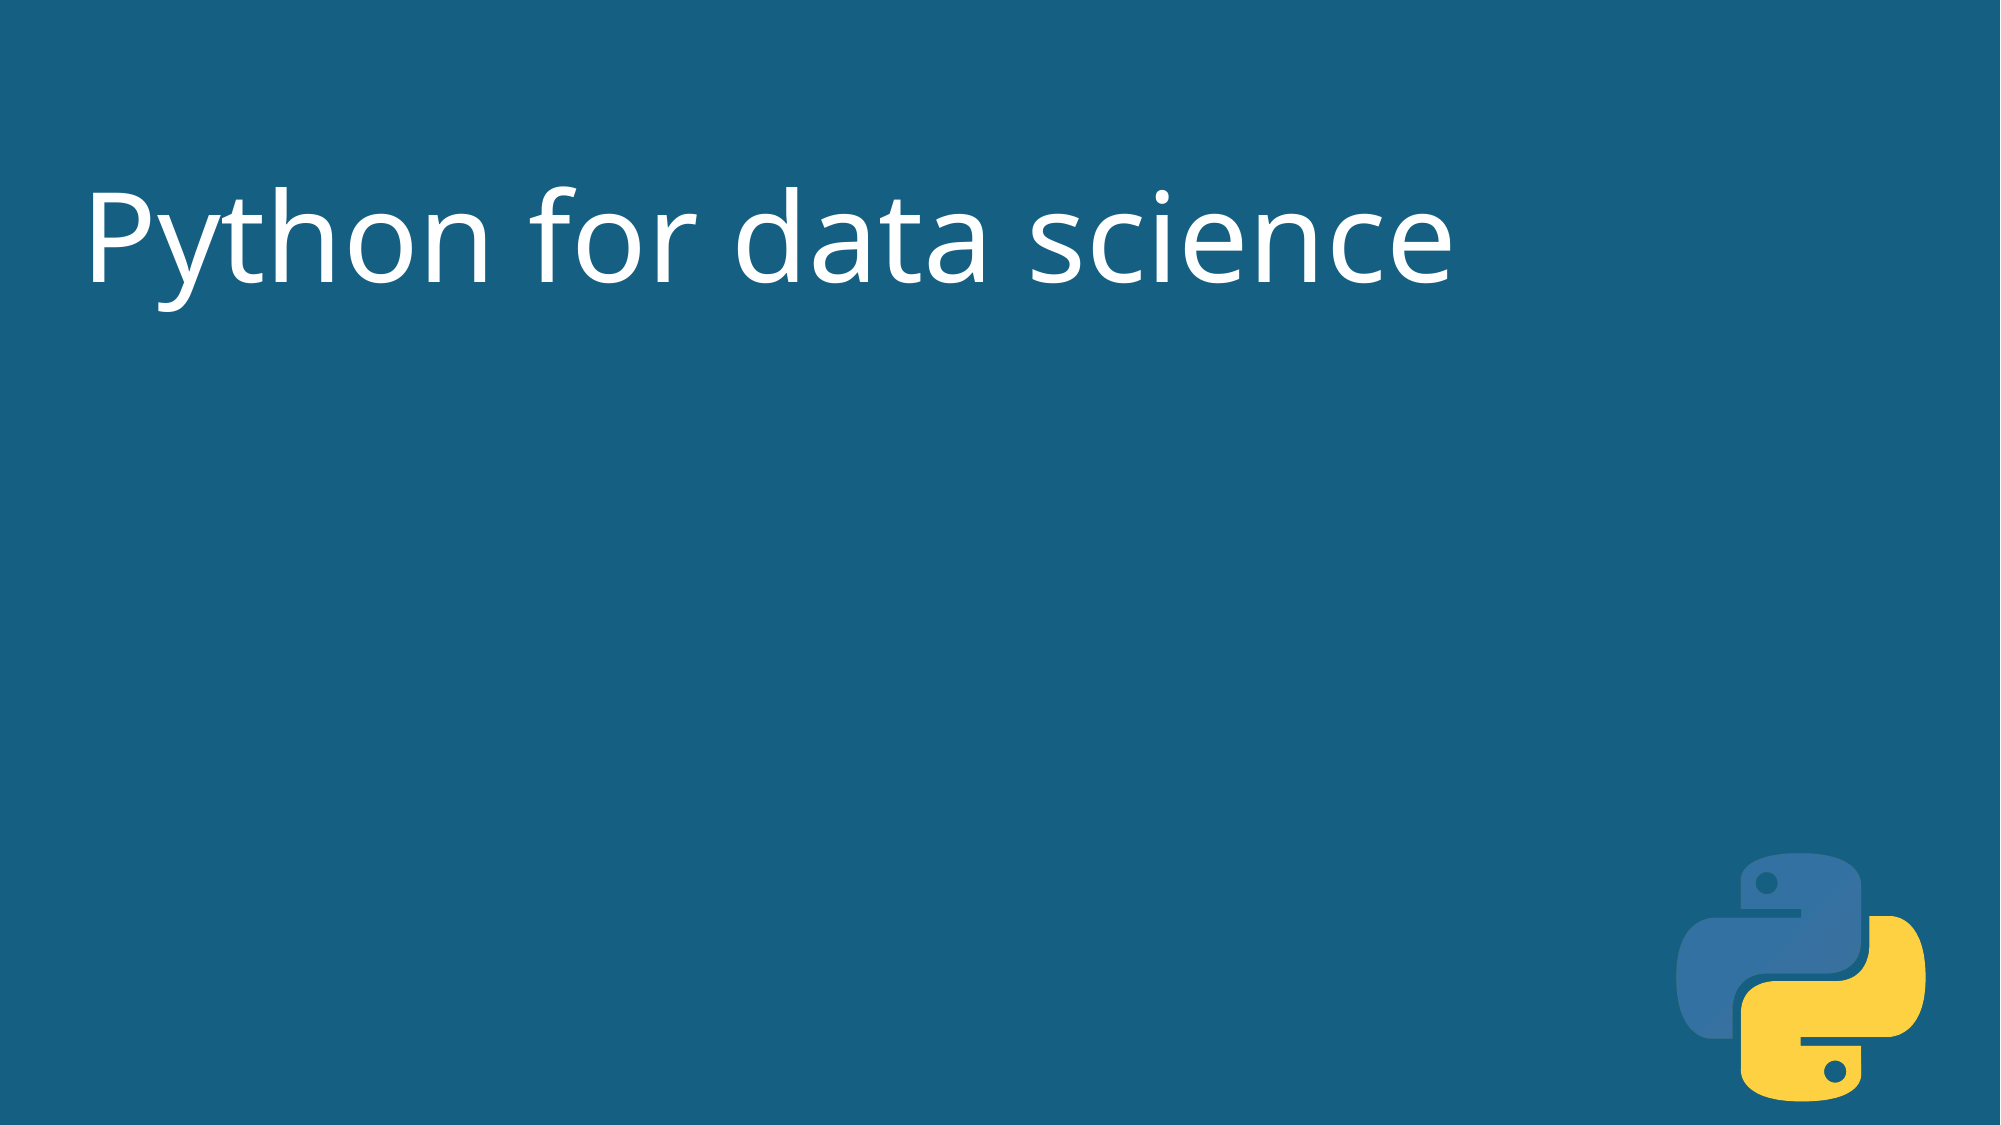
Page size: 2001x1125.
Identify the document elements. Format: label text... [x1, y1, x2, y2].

picture [1660, 849, 1955, 1110]
title Python for data science [66, 133, 1792, 351]
